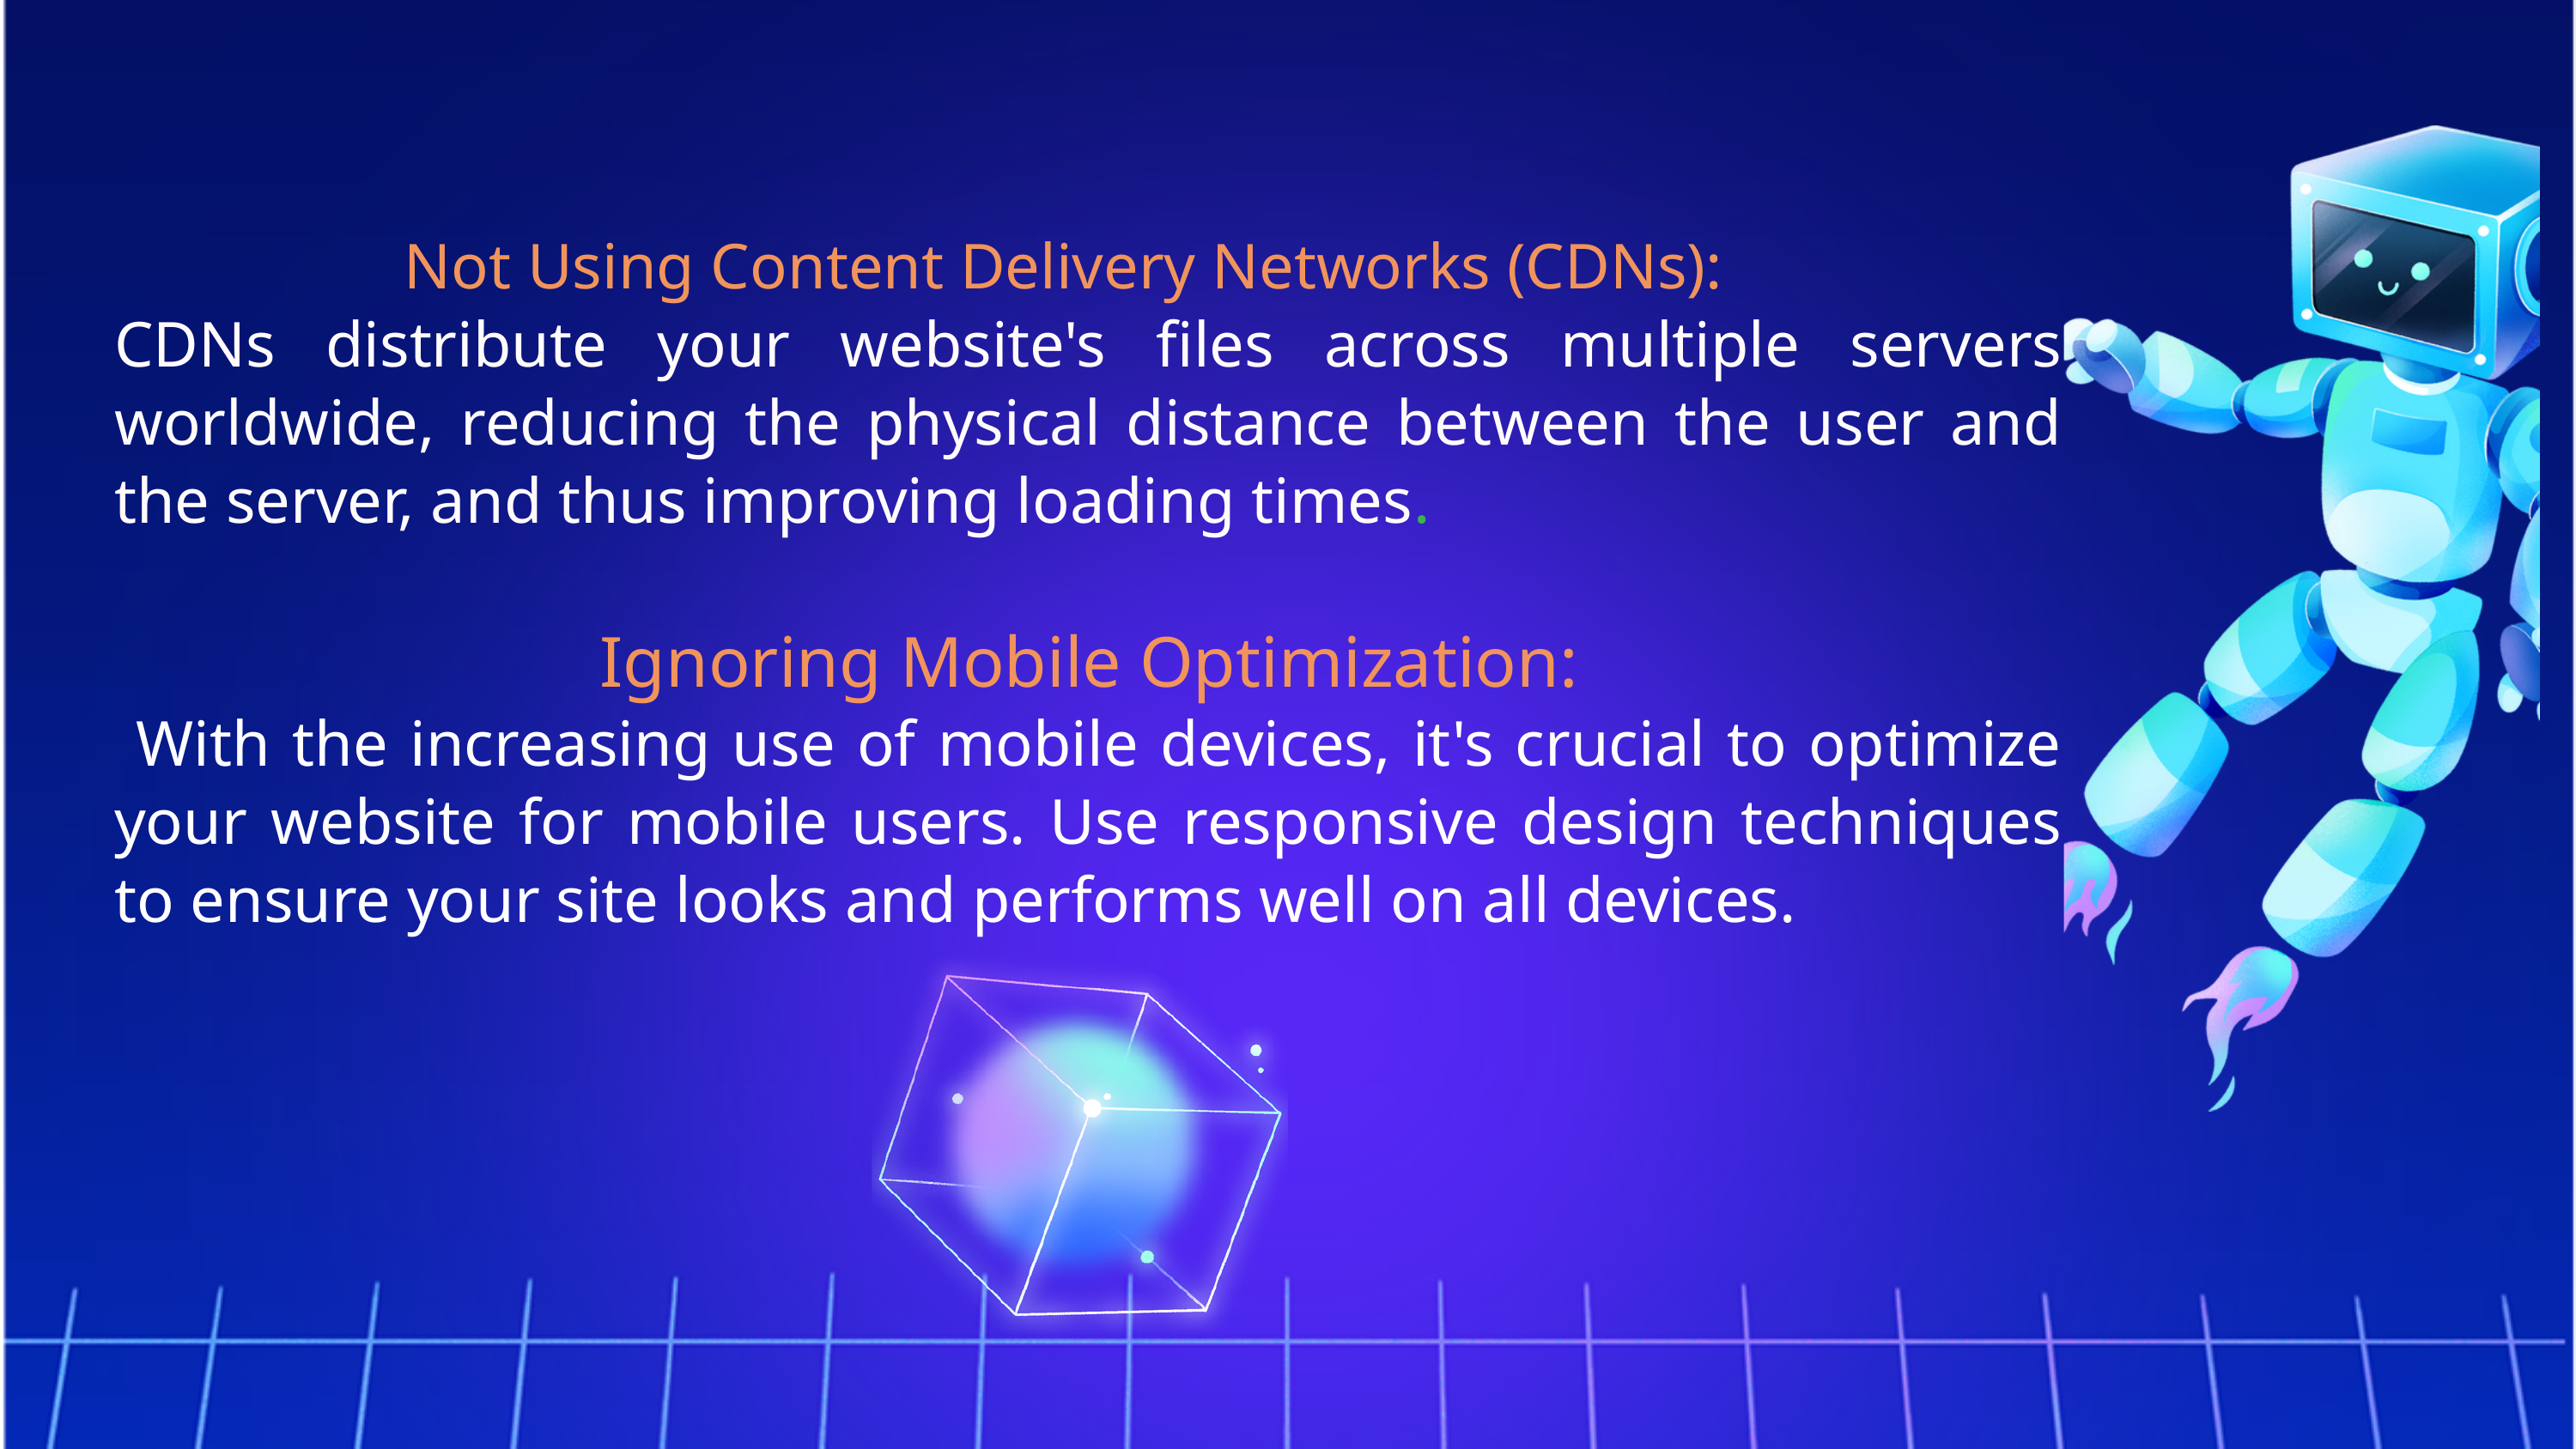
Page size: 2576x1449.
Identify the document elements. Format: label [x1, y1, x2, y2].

text_box [872, 946, 1289, 1345]
text_box [0, 0, 2576, 1449]
text_box [2063, 125, 2541, 1113]
